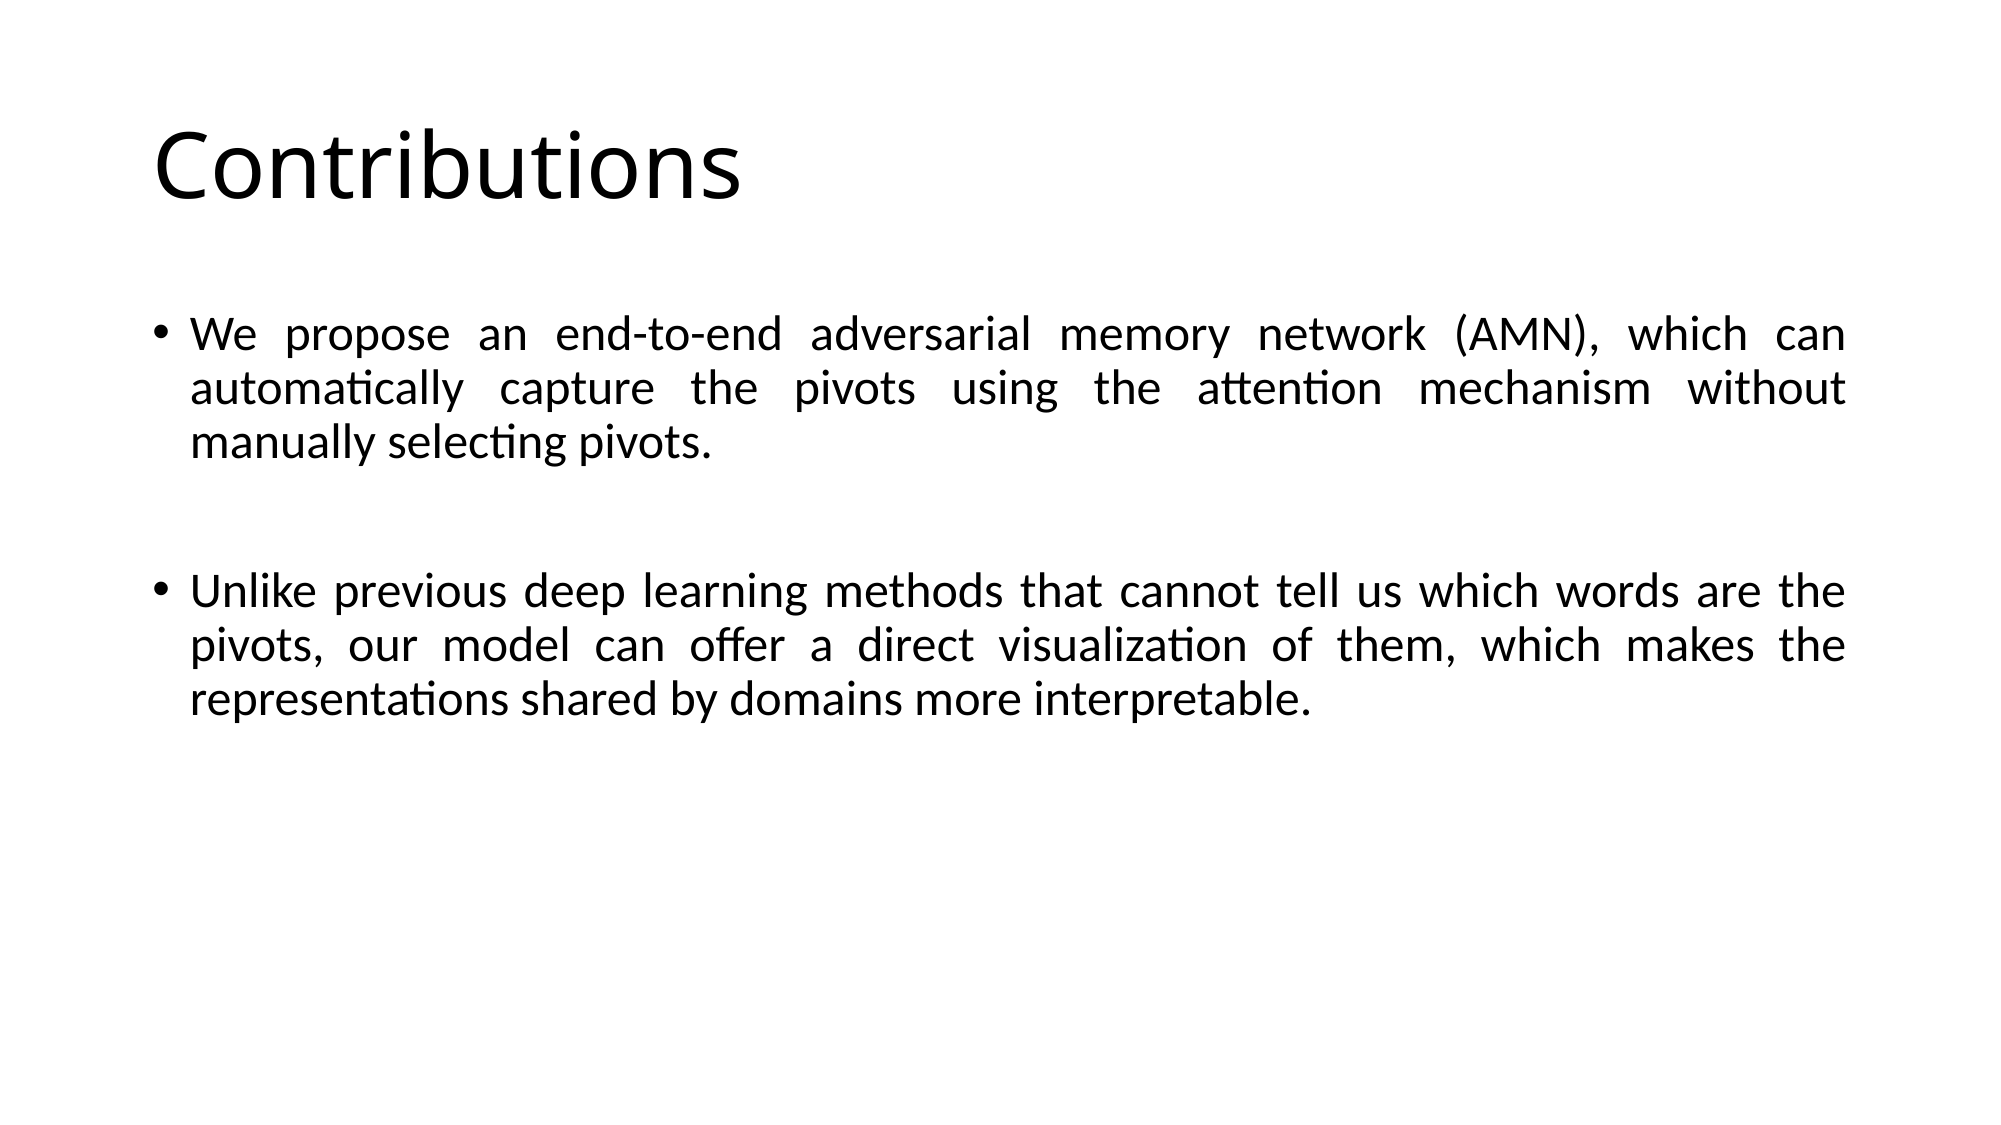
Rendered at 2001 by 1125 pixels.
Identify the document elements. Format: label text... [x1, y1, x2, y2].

list We propose an end-to-end adversarial memory network (AMN), which can automatically capture the pivots using the attention mechanism without manually selecting pivots. Unlike previous deep learning methods that cannot tell us which words are the pivots, our model can offer a direct visualization of them, which makes the representations shared by domains more interpretable. [137, 299, 1863, 1014]
title Contributions [137, 59, 1863, 278]
